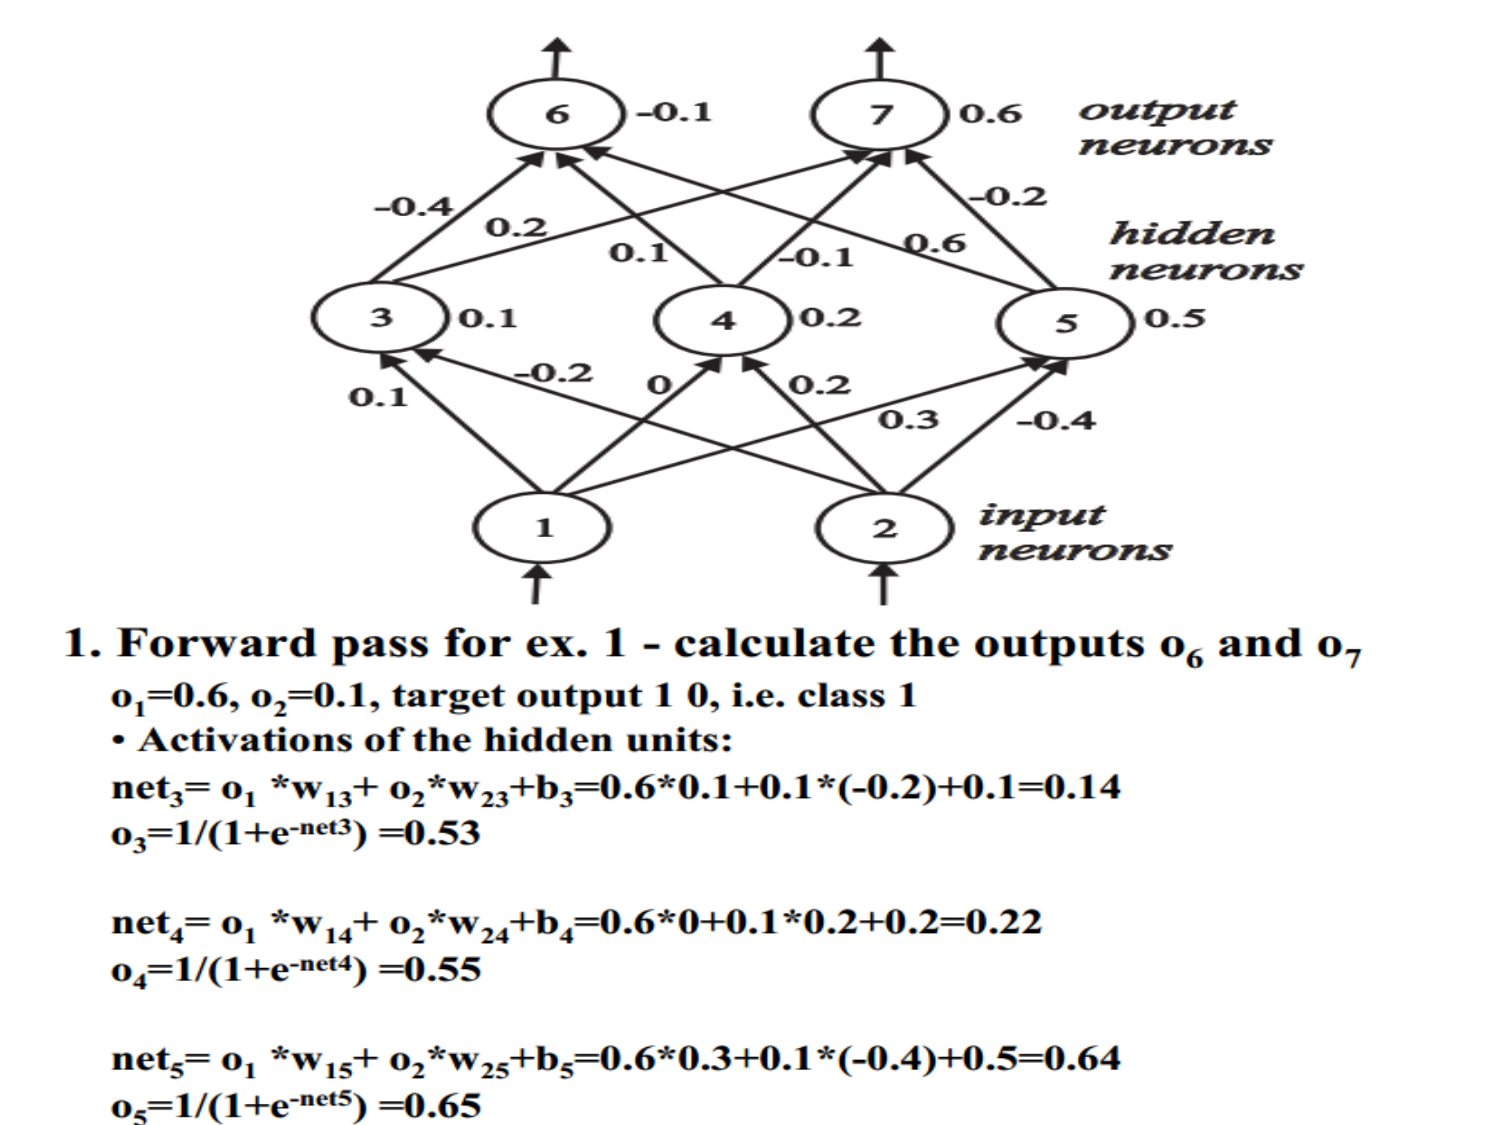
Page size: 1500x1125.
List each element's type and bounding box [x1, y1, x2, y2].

picture [49, 0, 1388, 1125]
